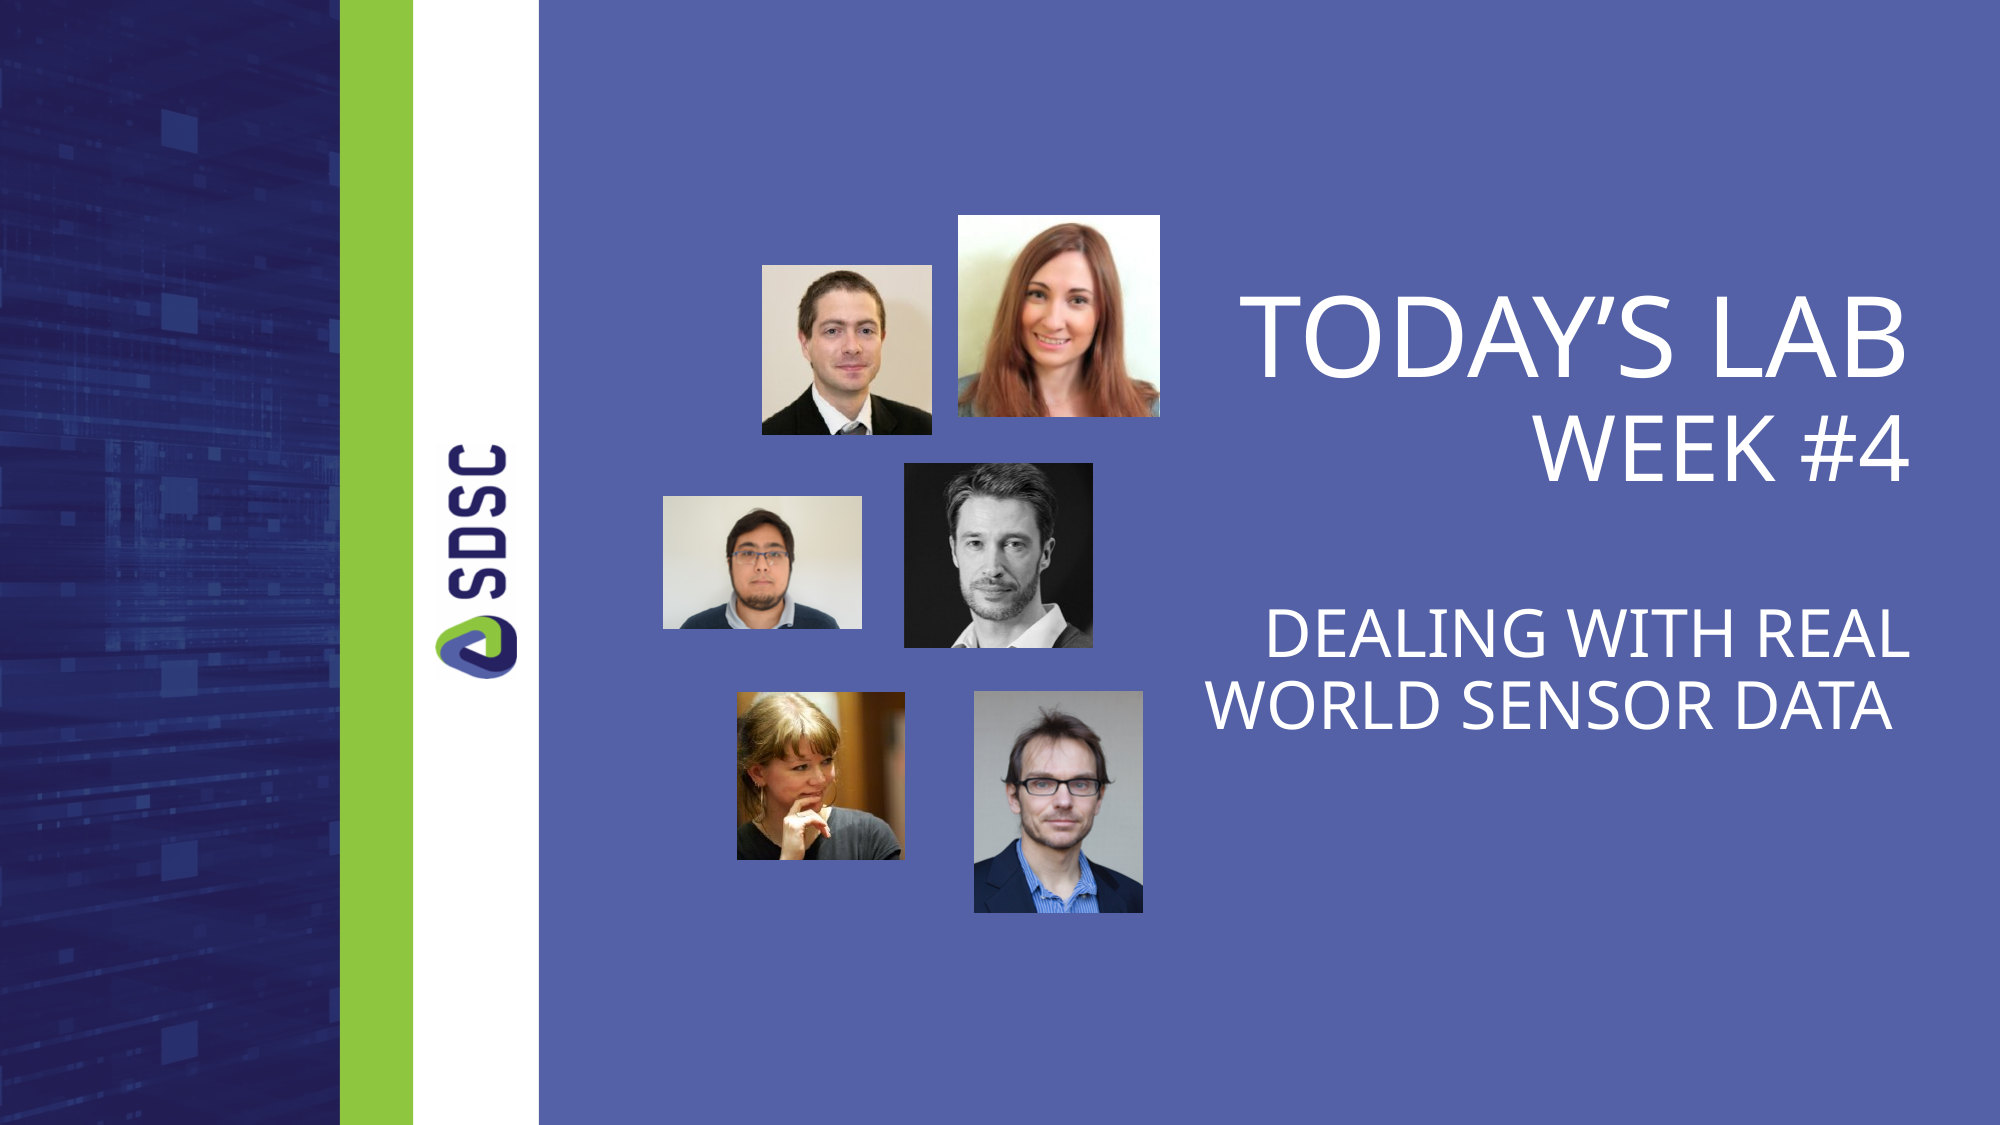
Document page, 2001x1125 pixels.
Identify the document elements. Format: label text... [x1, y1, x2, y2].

title Today’s lab week #4 Dealing with real world sensor data [538, 0, 2000, 1125]
picture [737, 692, 905, 860]
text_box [762, 215, 1160, 648]
picture [974, 691, 1143, 913]
picture [663, 496, 862, 629]
picture [436, 445, 516, 679]
